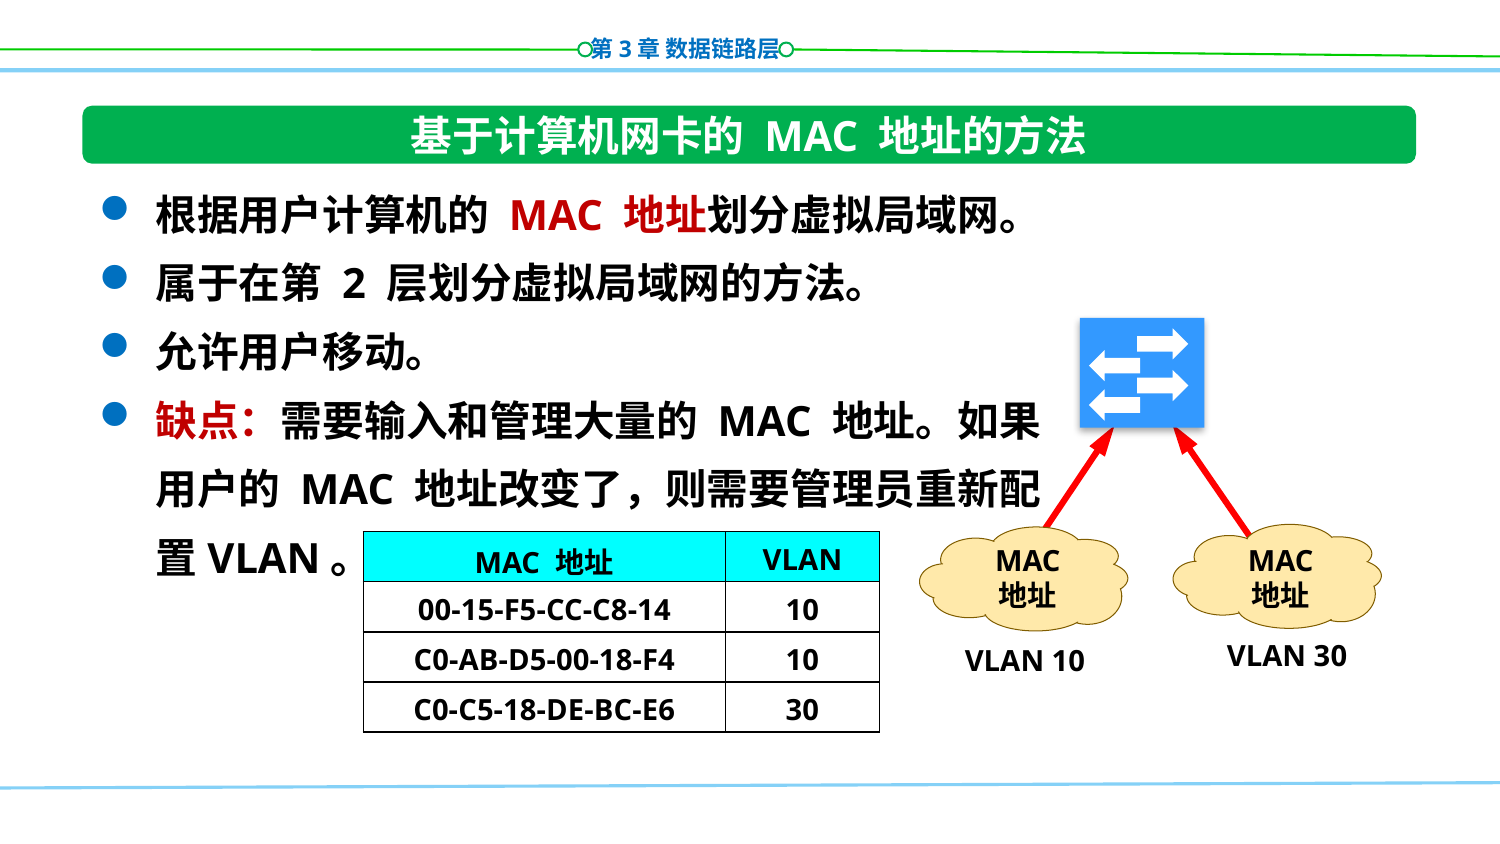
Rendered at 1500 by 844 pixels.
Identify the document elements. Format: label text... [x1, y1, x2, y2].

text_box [918, 317, 1383, 686]
table_cell 30 [726, 683, 879, 731]
table_cell 10 [726, 582, 879, 631]
text_box 根据用户计算机的 MAC 地址划分虚拟局域网。 属于在第 2 层划分虚拟局域网的方法。 允许用户移动。 缺点：需要输入和管理大量的 MAC 地址。如果用户的 MAC 地址改变了，则需要管理员重新配置VLAN。 [84, 162, 1058, 590]
table_cell C0-AB-D5-00-18-F4 [364, 633, 725, 681]
text_box [1103, 105, 1417, 164]
table_cell 10 [726, 633, 879, 681]
table_cell 00-15-F5-CC-C8-14 [364, 582, 725, 631]
table_cell C0-C5-18-DE-BC-E6 [364, 683, 725, 731]
table_header VLAN [726, 532, 879, 581]
text_box 基于计算机网卡的 MAC 地址的方法 [396, 101, 1103, 167]
table_header MAC 地址 [364, 532, 725, 581]
text_box [82, 105, 396, 162]
